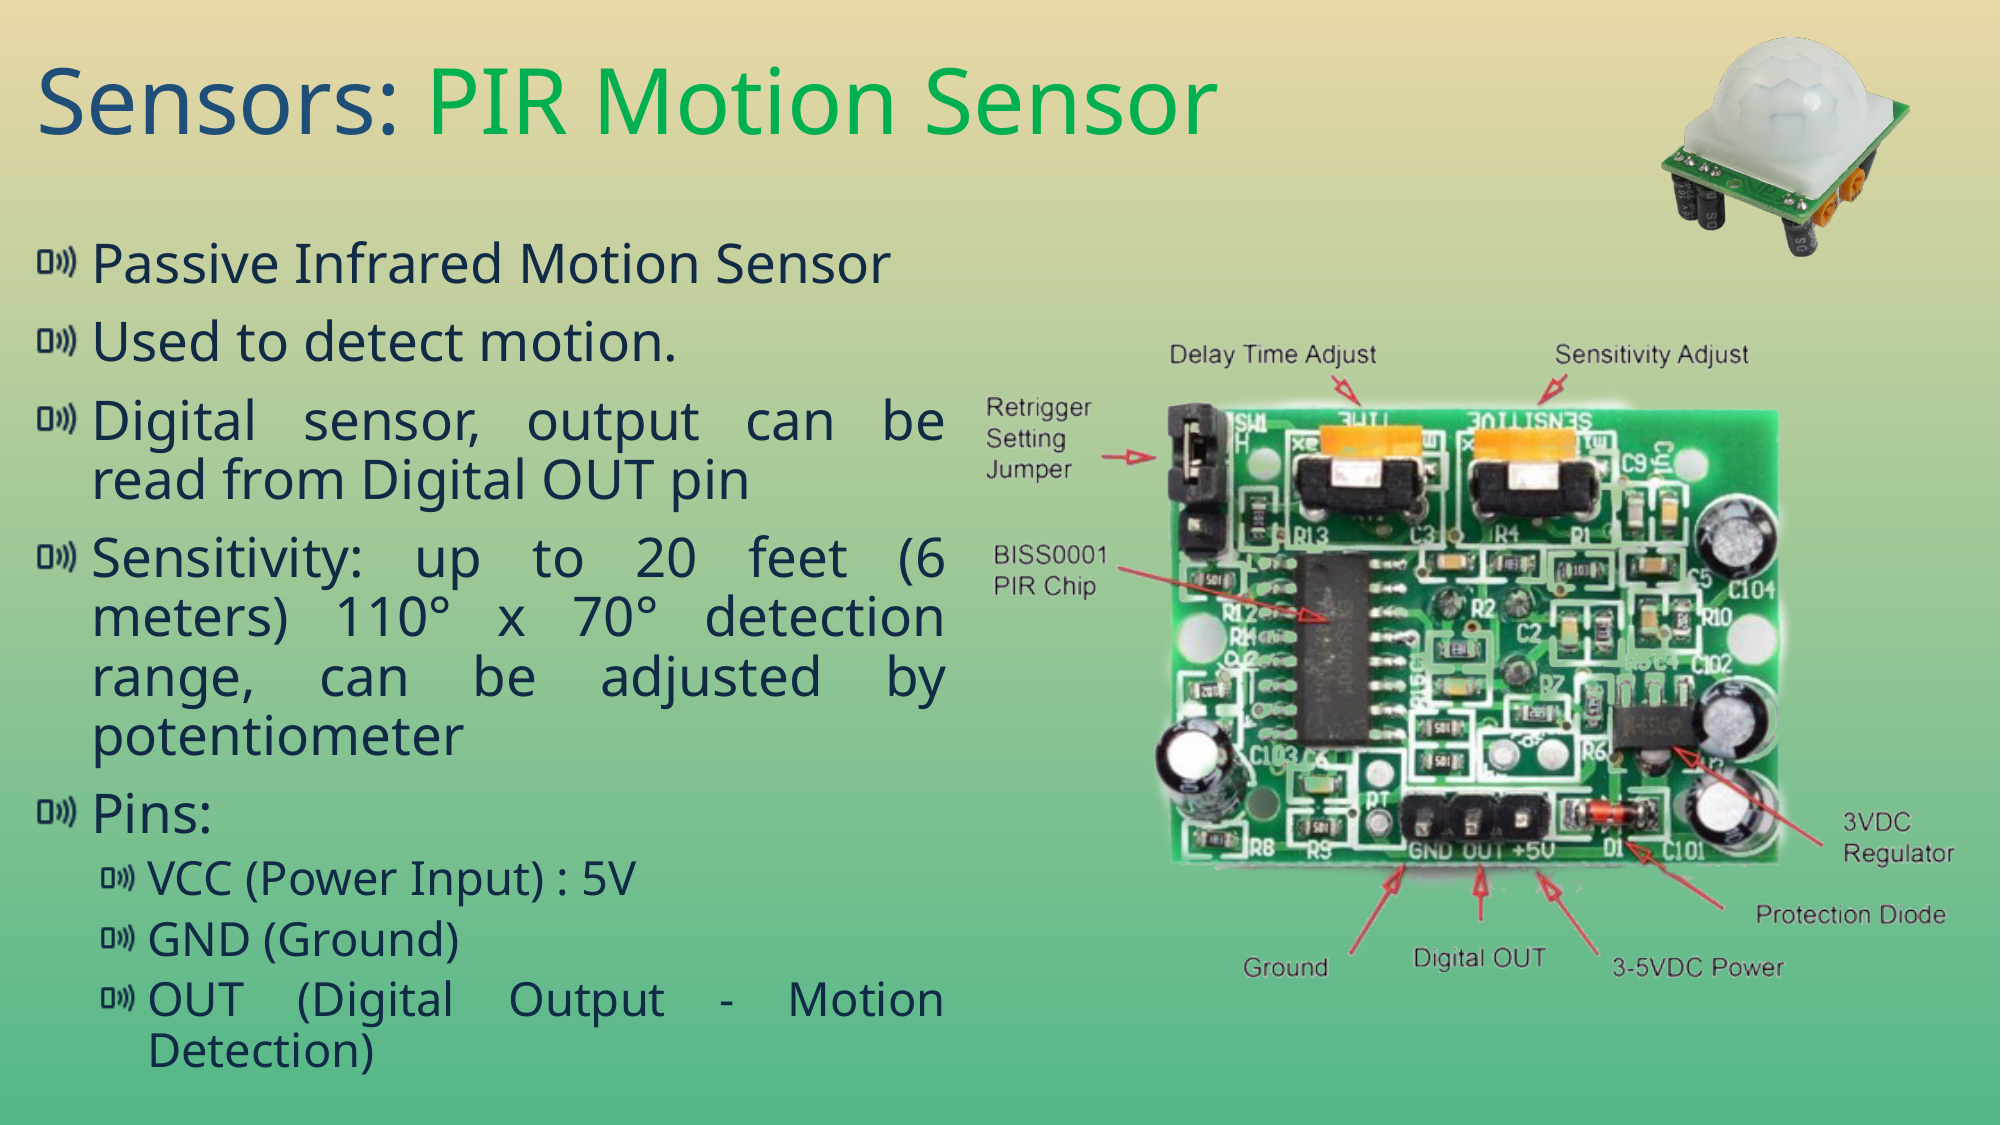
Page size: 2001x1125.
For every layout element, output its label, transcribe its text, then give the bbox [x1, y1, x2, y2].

picture [36, 320, 78, 362]
picture [36, 536, 78, 578]
title Sensors: PIR Motion Sensor [21, 22, 1979, 187]
picture [100, 920, 136, 956]
picture [100, 980, 136, 1016]
picture [971, 37, 1990, 1019]
picture [100, 860, 136, 896]
picture [36, 398, 78, 440]
picture [36, 791, 78, 833]
picture [36, 241, 78, 283]
list Passive Infrared Motion Sensor Used to detect motion. Digital sensor, output can be read from Digital OUT pin Sensitivity: up to 20 feet (6 meters) 110° x 70° detection range, can be adjusted by potentiometer Pins: VCC (Power Input) : 5V GND (Ground) OUT (Digital Output - Motion Detection) [21, 228, 962, 1093]
